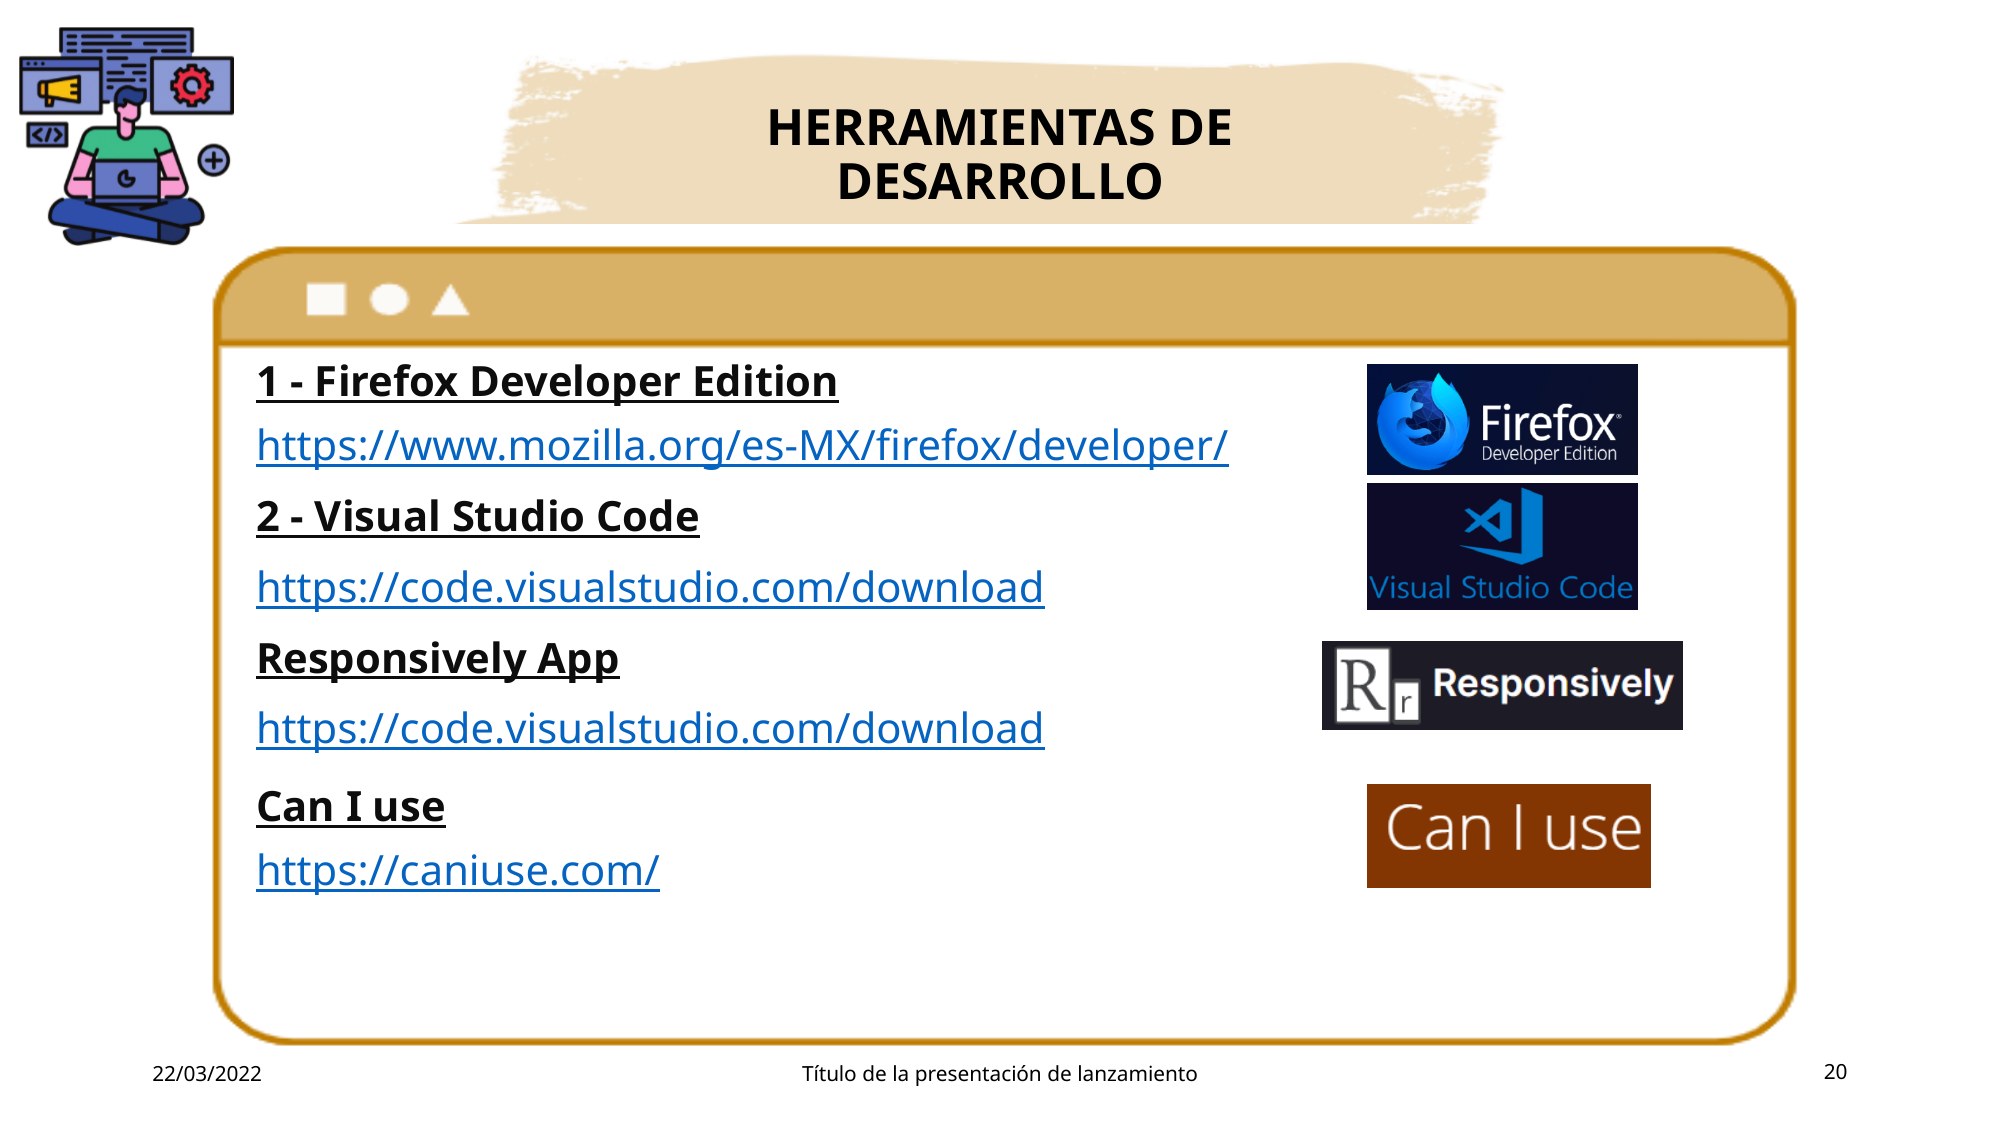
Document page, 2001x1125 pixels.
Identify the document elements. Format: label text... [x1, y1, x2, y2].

title Herramientas de desarrollo [637, 224, 1363, 233]
slide_number 20 [1412, 1042, 1863, 1103]
picture [0, 23, 1800, 1055]
footer Título de la presentación de lanzamiento [662, 1055, 1338, 1103]
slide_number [137, 1042, 588, 1103]
picture [386, 37, 1614, 224]
